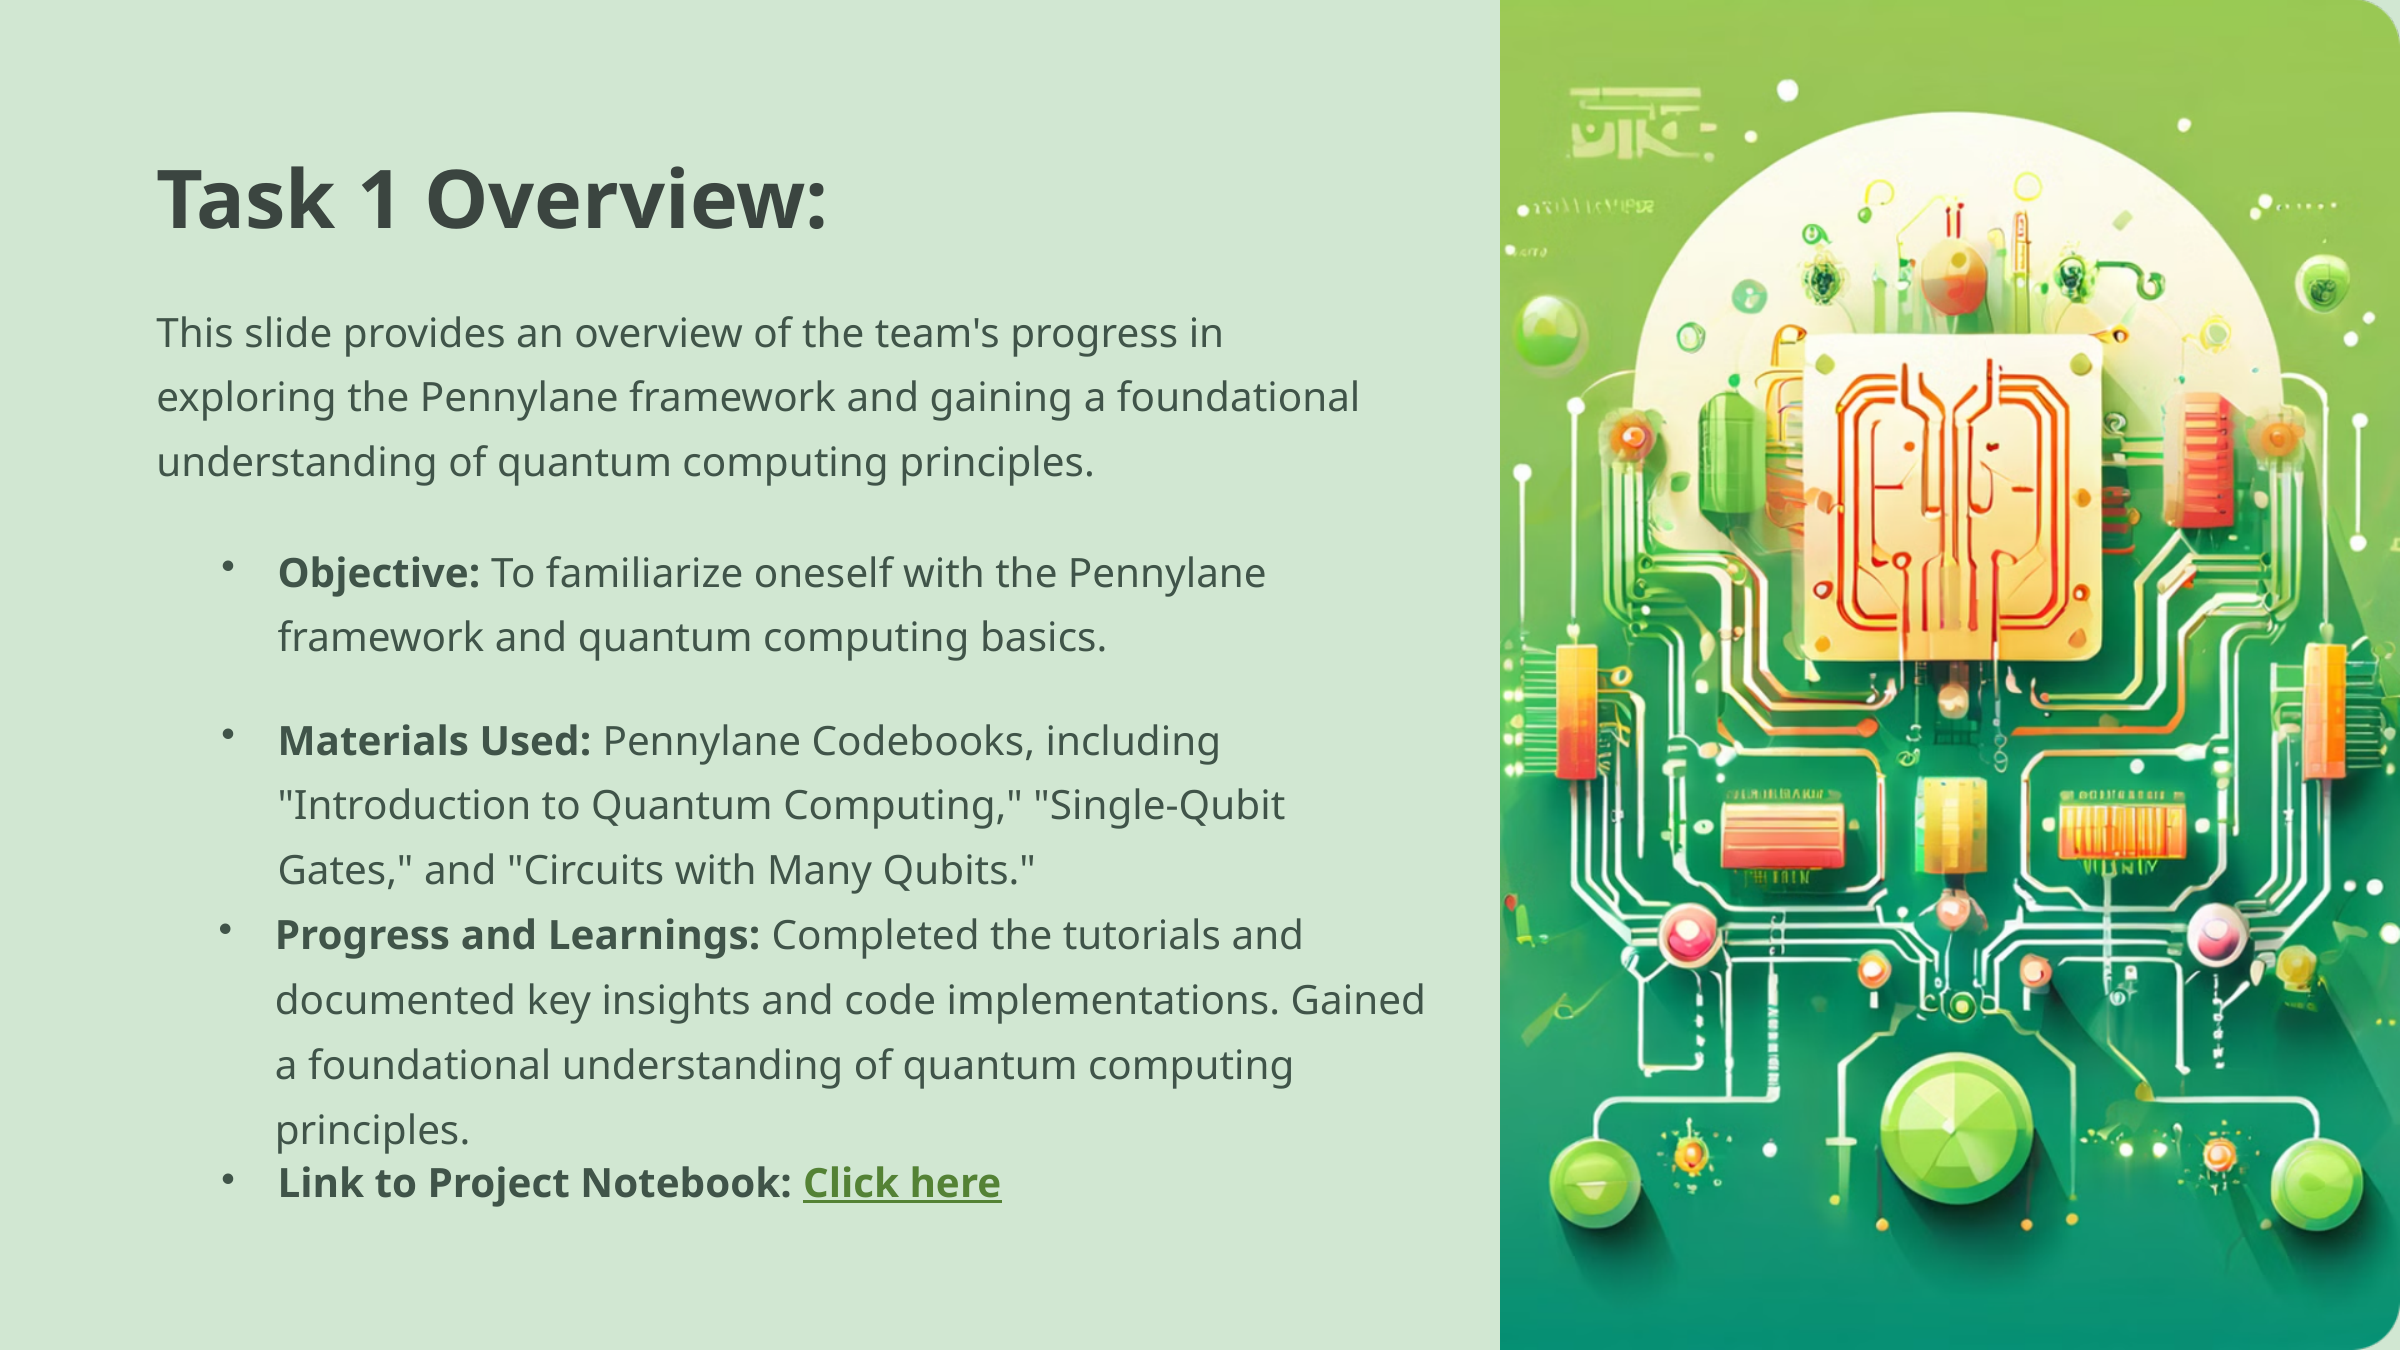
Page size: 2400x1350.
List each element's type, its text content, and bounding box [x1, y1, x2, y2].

text_box Objective: To familiarize oneself with the Pennylane framework and quantum computing basics. [206, 523, 1359, 653]
text_box Materials Used: Pennylane Codebooks, including "Introduction to Quantum Computing," "Single-Qubit Gates," and "Circuits with Many Qubits." [206, 691, 1359, 885]
text_box This slide provides an overview of the team's progress in exploring the Pennylane framework and gaining a foundational understanding of quantum computing principles. [141, 283, 1429, 478]
text_box Progress and Learnings: Completed the tutorials and documented key insights and code implementations. Gained a foundational understanding of quantum computing principles. [203, 885, 1465, 1116]
text_box Link to Project Notebook: Click here [206, 1139, 1257, 1226]
text_box [0, 0, 1499, 1350]
picture [1499, 0, 2400, 1350]
text_box Task 1 Overview: [141, 136, 952, 238]
